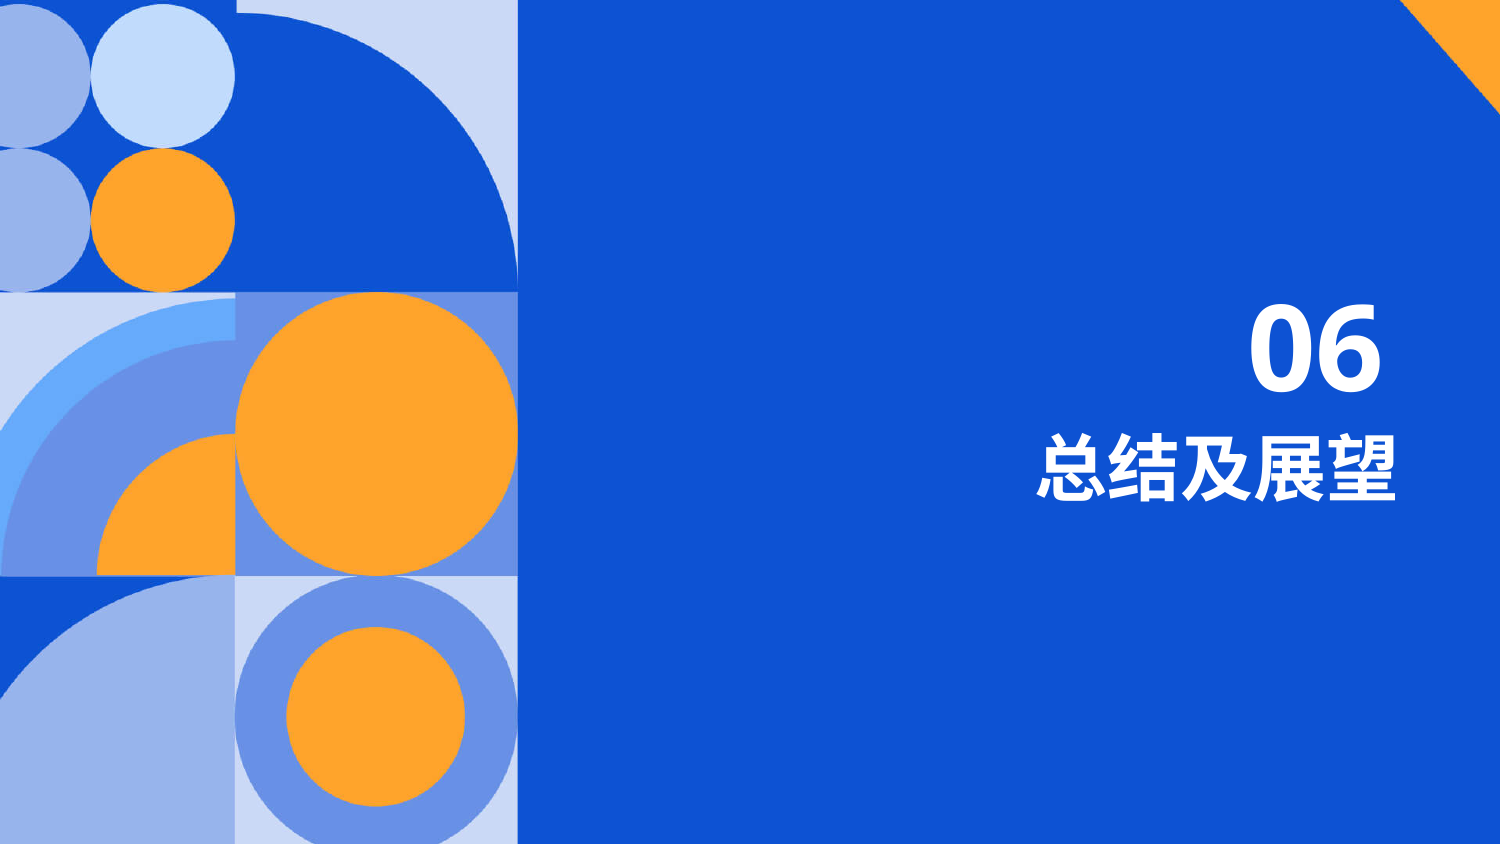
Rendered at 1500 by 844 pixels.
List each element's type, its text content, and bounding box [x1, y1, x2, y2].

text_box 06 [1160, 241, 1400, 414]
text_box 总结及展望 [577, 414, 1415, 561]
picture [0, 0, 1500, 844]
